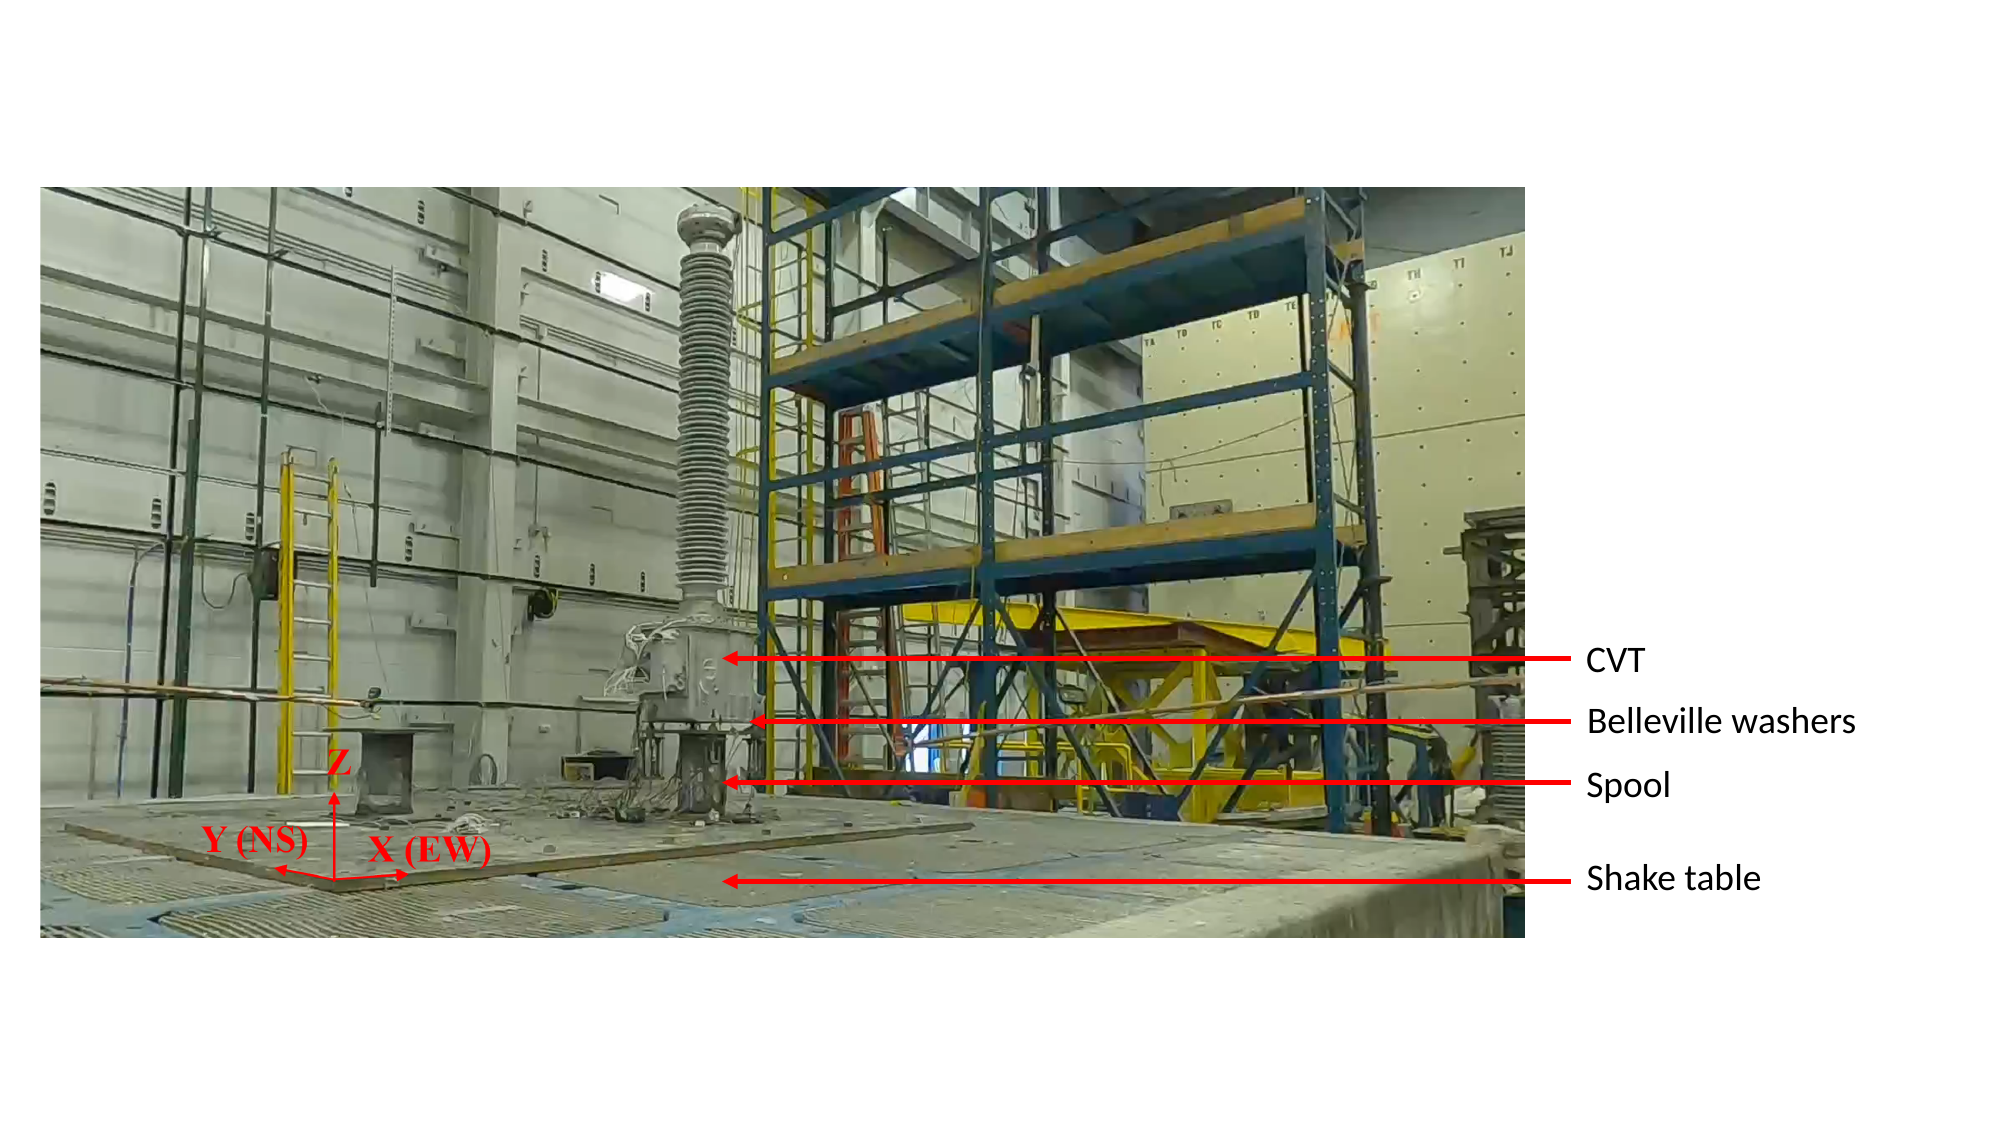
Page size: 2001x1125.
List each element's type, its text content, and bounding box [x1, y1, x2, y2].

text_box Spool [1571, 752, 1687, 812]
picture [40, 187, 1526, 938]
text_box CVT [1571, 628, 1661, 688]
text_box Belleville washers [1572, 688, 1872, 749]
text_box Shake table [1571, 845, 1777, 906]
